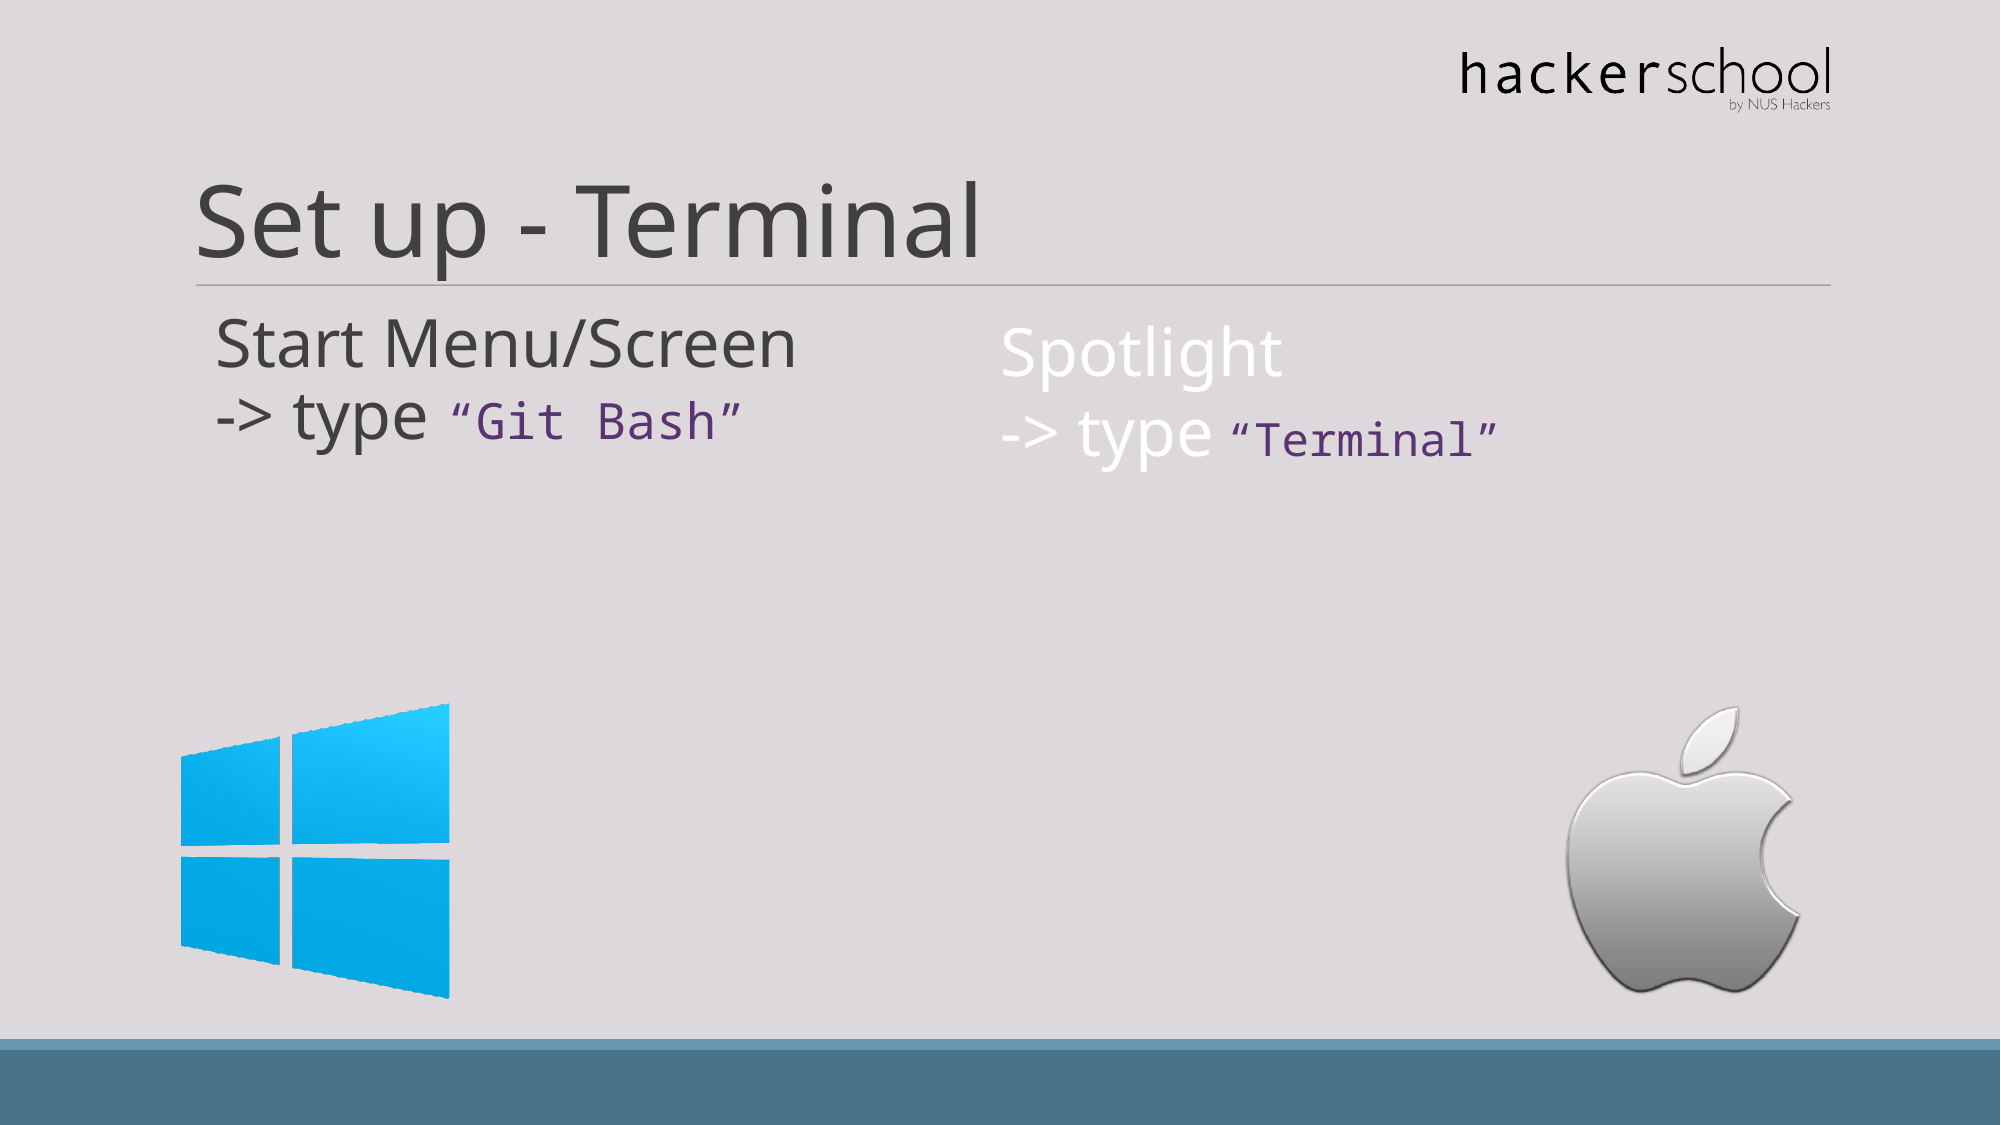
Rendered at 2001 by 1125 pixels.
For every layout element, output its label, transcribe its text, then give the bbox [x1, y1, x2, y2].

picture [1534, 702, 1831, 999]
picture [179, 702, 450, 999]
text_box Spotlight -> type “Terminal” [1000, 302, 1710, 963]
text_box Start Menu/Screen -> type “Git Bash” [180, 302, 889, 963]
text_box Set up - Terminal [180, 47, 1830, 285]
